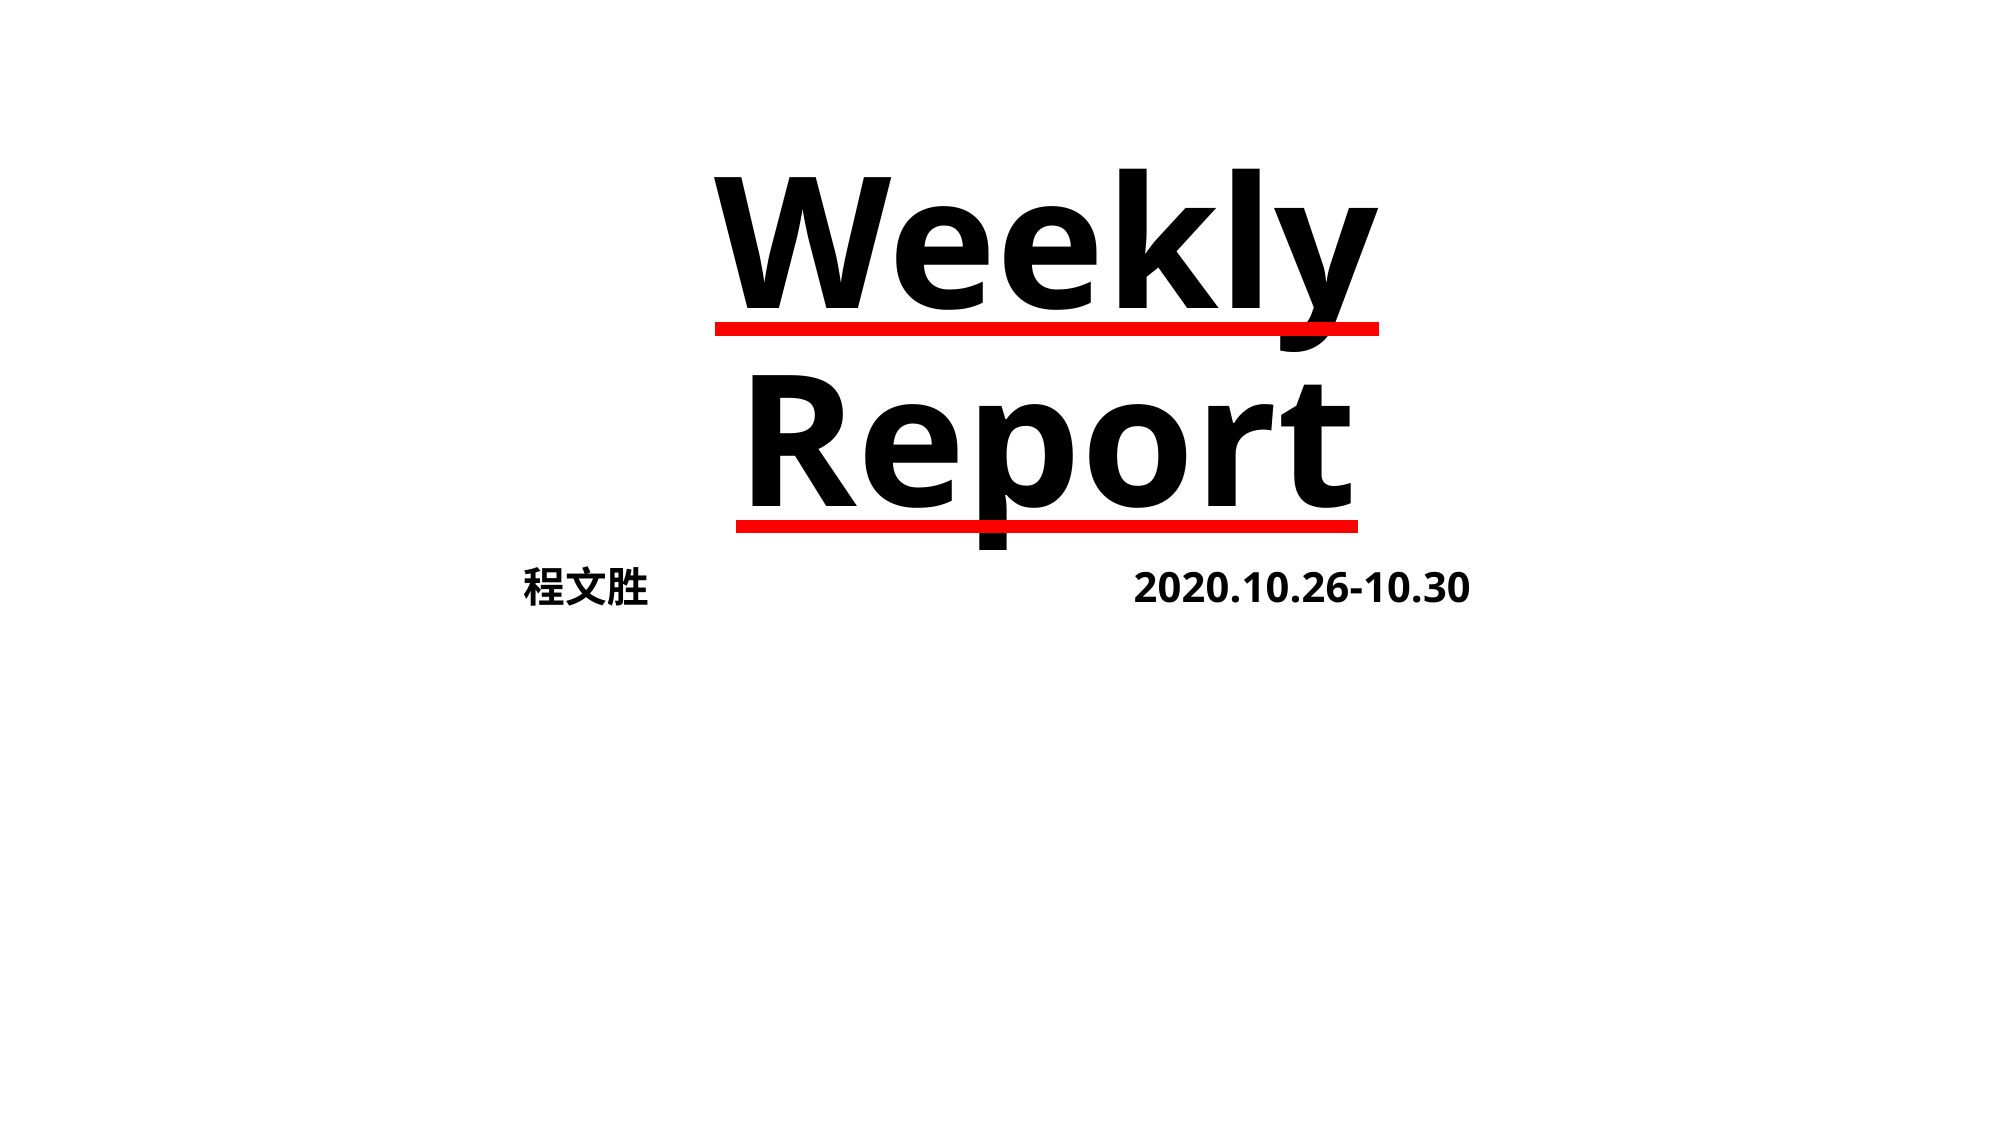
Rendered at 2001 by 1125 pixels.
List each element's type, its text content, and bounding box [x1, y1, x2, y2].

title Weekly Report [492, 401, 1602, 554]
text_box 程文胜 2020.10.26-10.30 [508, 553, 1574, 619]
